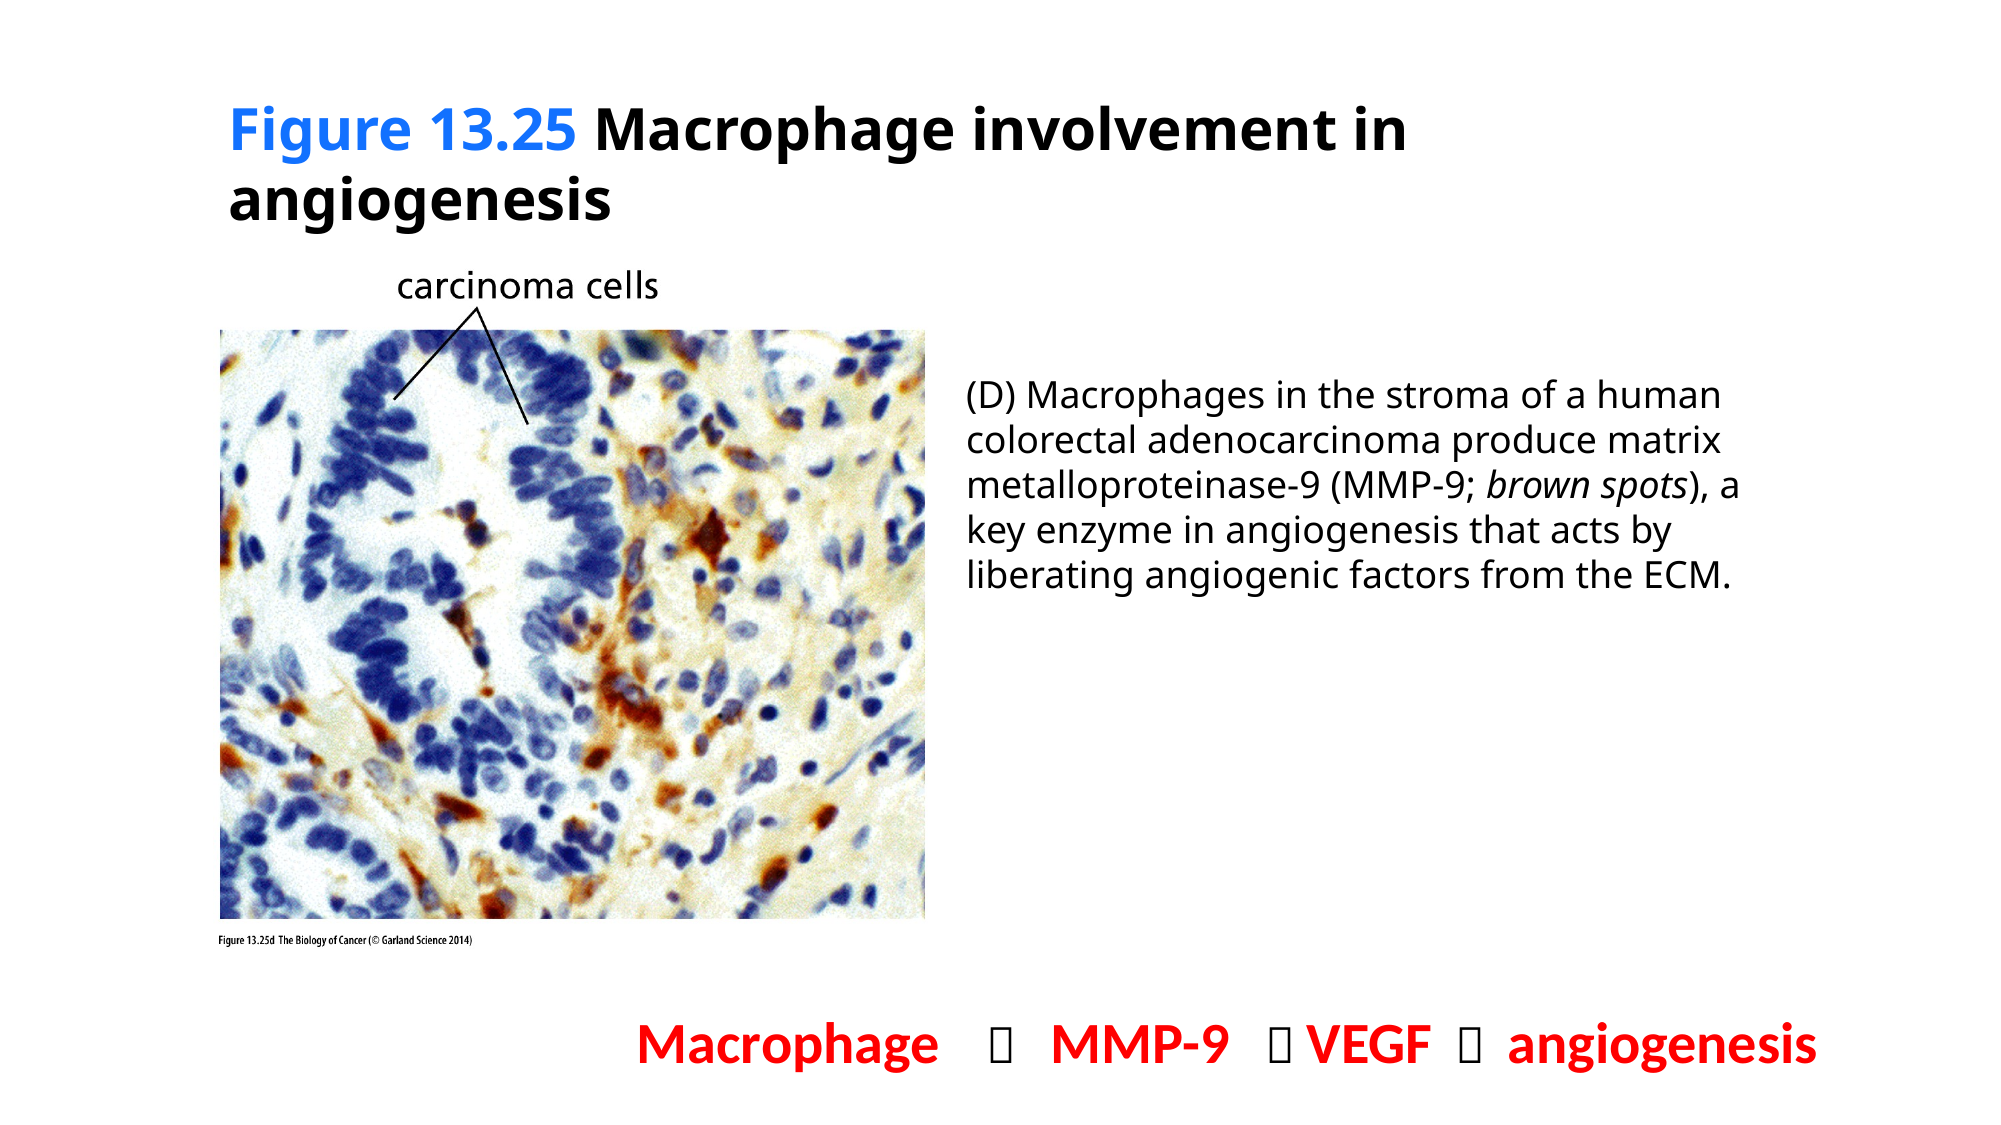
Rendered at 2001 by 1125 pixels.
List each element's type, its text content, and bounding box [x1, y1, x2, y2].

text_box Figure 13.25 Macrophage involvement in angiogenesis [213, 84, 1769, 240]
picture [213, 263, 931, 949]
text_box (D) Macrophages in the stroma of a human colorectal adenocarcinoma produce matrix metalloproteinase-9 (MMP-9; brown spots), a key enzyme in angiogenesis that acts by liberating angiogenic factors from the ECM. [951, 363, 1791, 604]
text_box Macrophage  MMP-9  VEGF  angiogenesis [622, 997, 1833, 1083]
